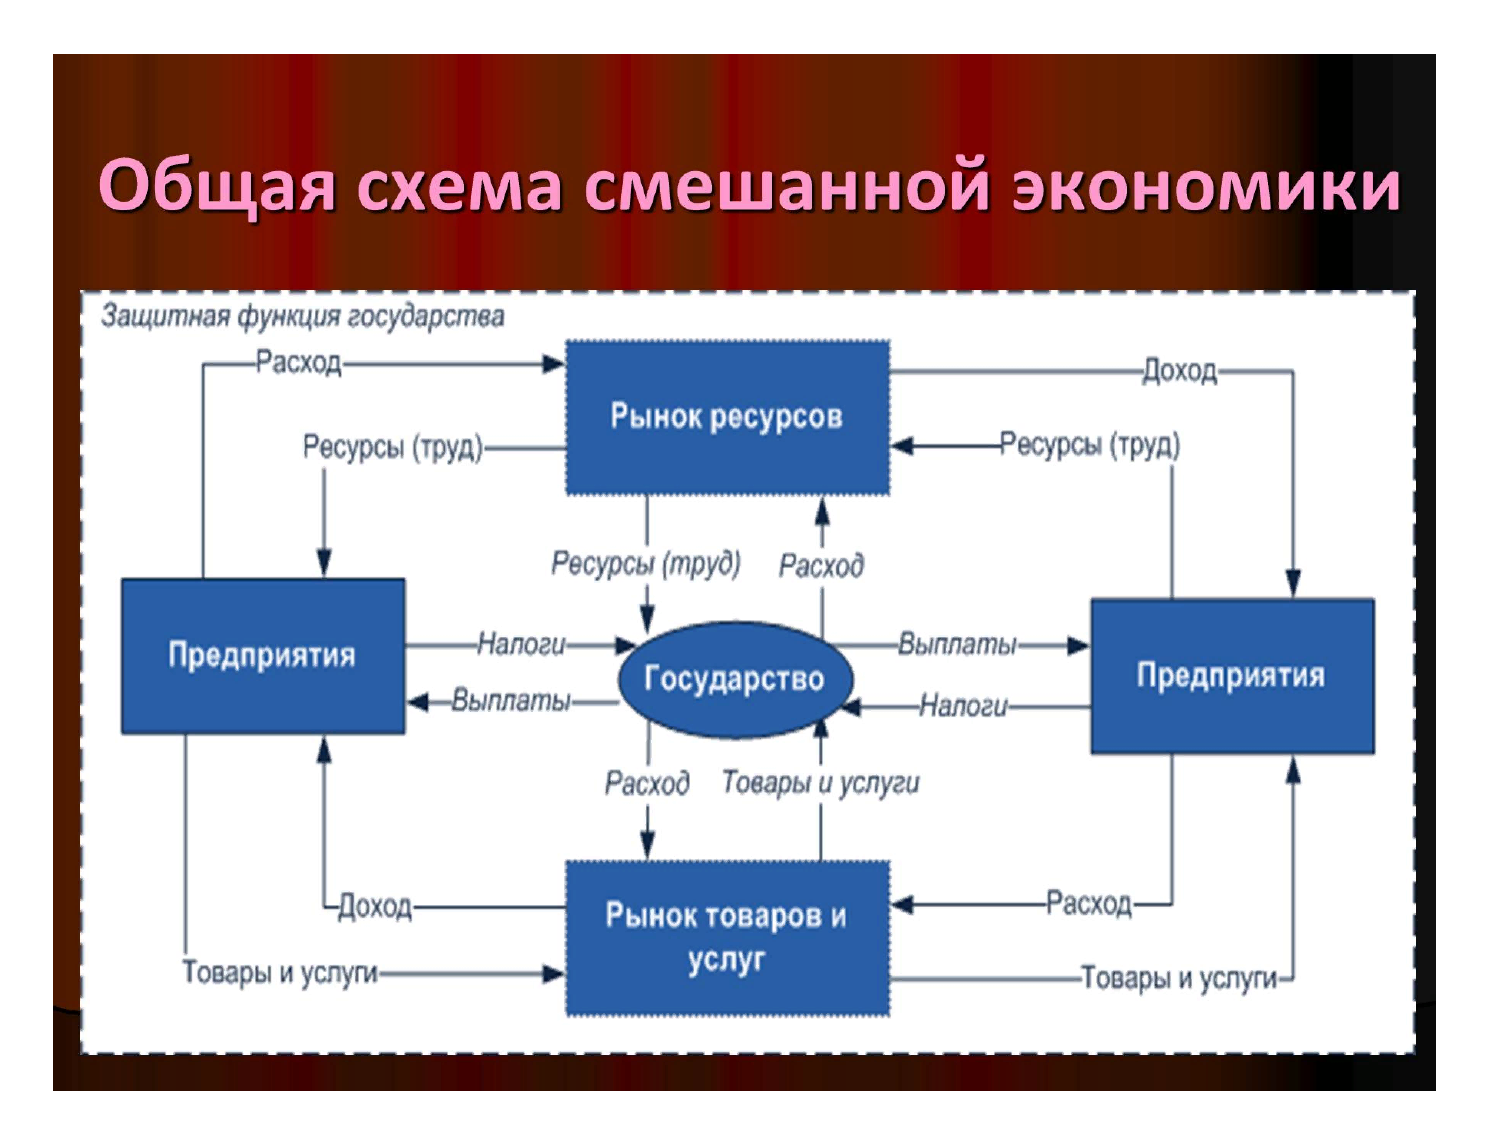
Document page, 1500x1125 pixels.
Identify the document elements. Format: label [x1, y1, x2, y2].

list [52, 54, 1436, 1092]
